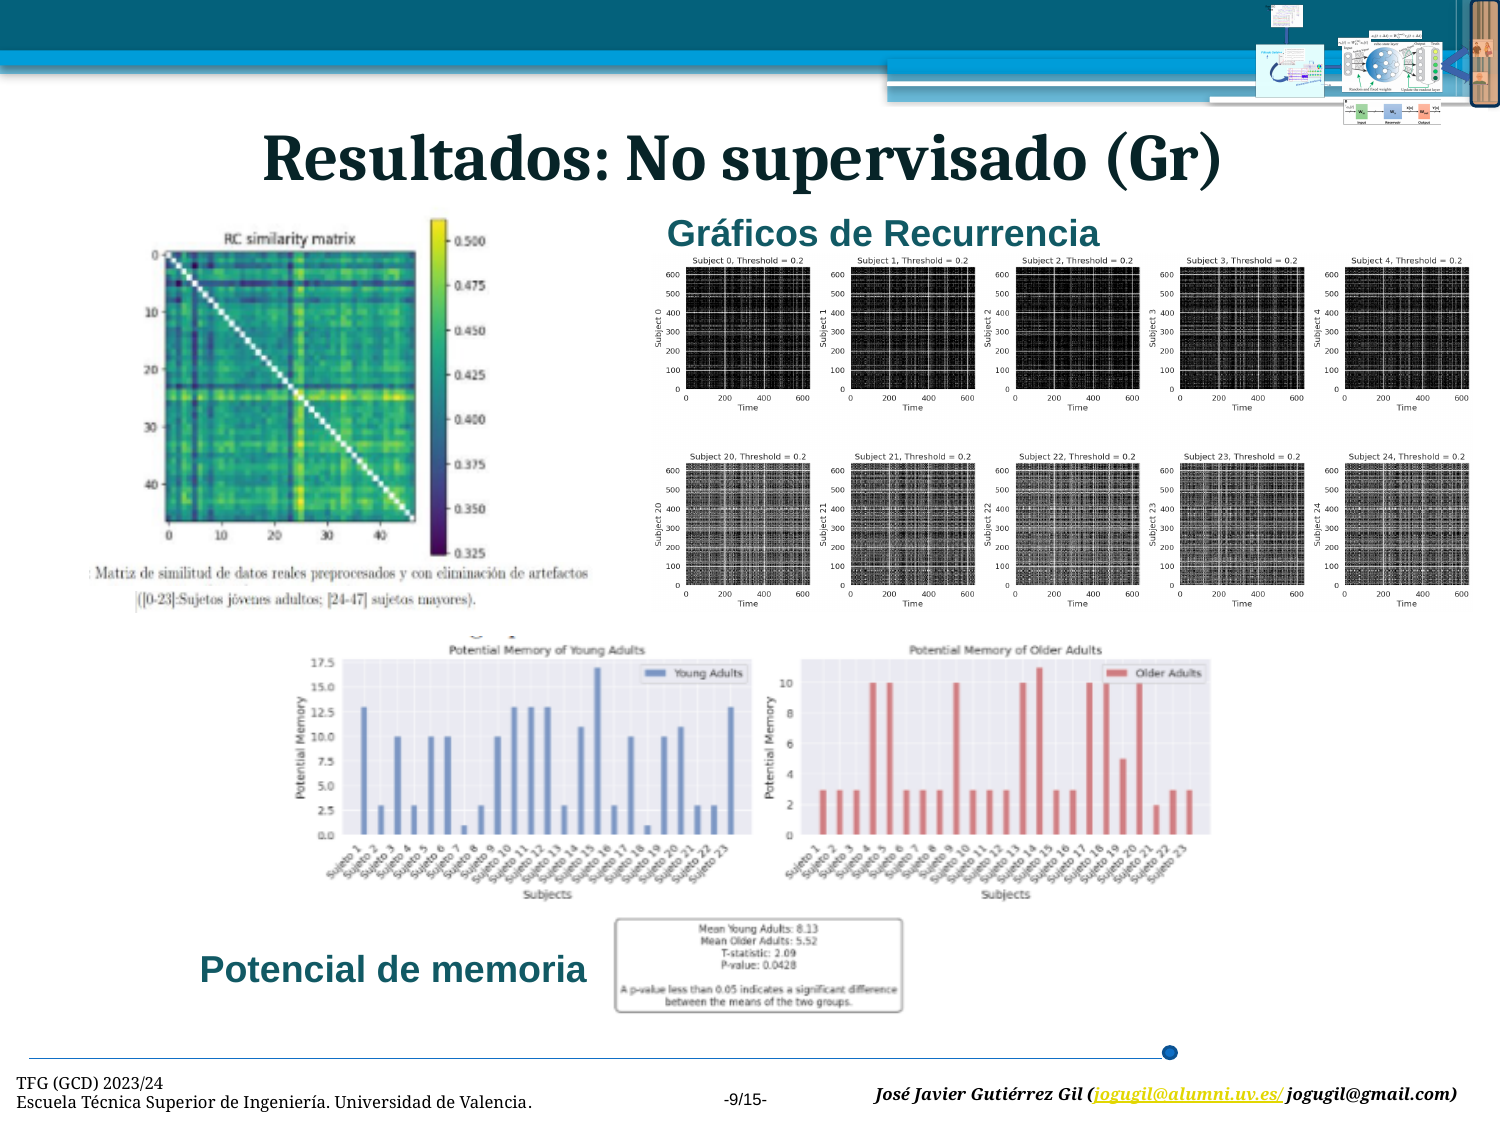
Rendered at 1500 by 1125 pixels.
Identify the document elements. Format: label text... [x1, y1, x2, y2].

picture [184, 636, 1307, 1029]
text_box -9/15- [693, 1081, 798, 1117]
text_box Gráficos de Recurrencia [651, 201, 1283, 251]
text_box José Javier Gutiérrez Gil (jogugil@alumni.uv.es/ jogugil@gmail.com) [950, 1057, 1473, 1125]
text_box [88, 200, 614, 614]
text_box Resultados: No supervisado (Gr) [0, 105, 1490, 203]
text_box TFG (GCD) 2023/24 Escuela Técnica Superior de Ingeniería. Universidad de Valencia. [1, 1059, 606, 1125]
picture [650, 252, 1473, 613]
picture [1242, 0, 1500, 131]
text_box [1161, 1045, 1178, 1057]
